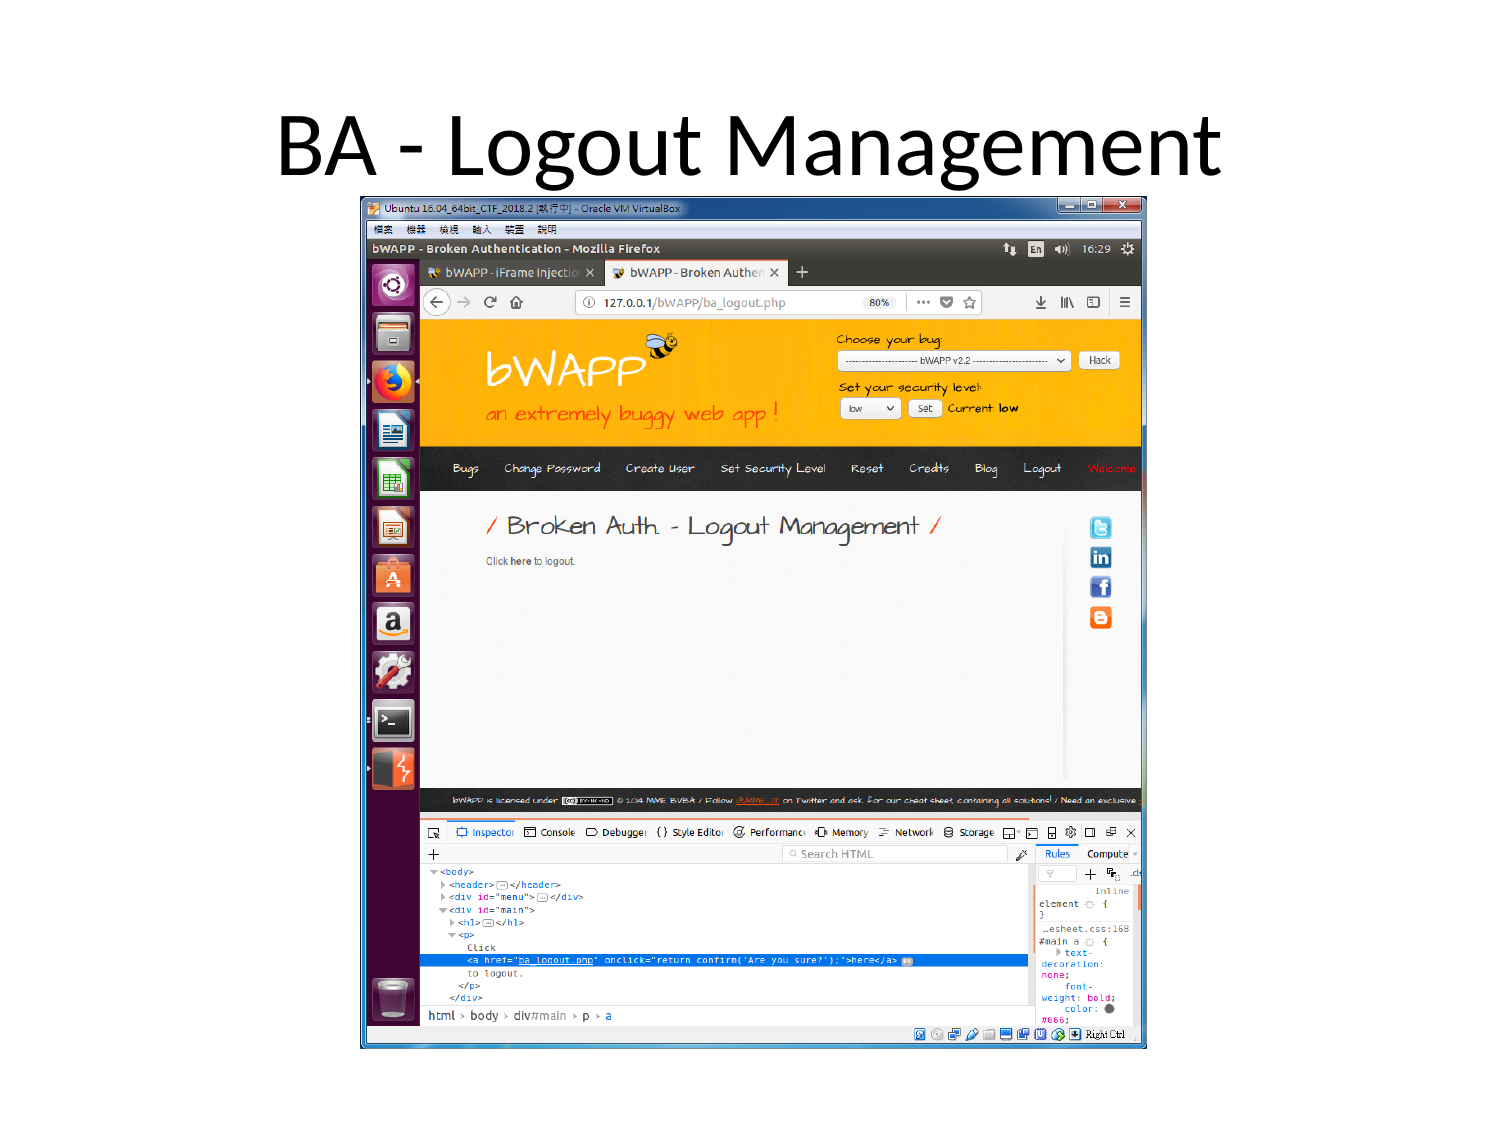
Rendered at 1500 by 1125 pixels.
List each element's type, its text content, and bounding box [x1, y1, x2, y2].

title BA - Logout Management [75, 45, 1425, 233]
picture [359, 195, 1147, 1049]
